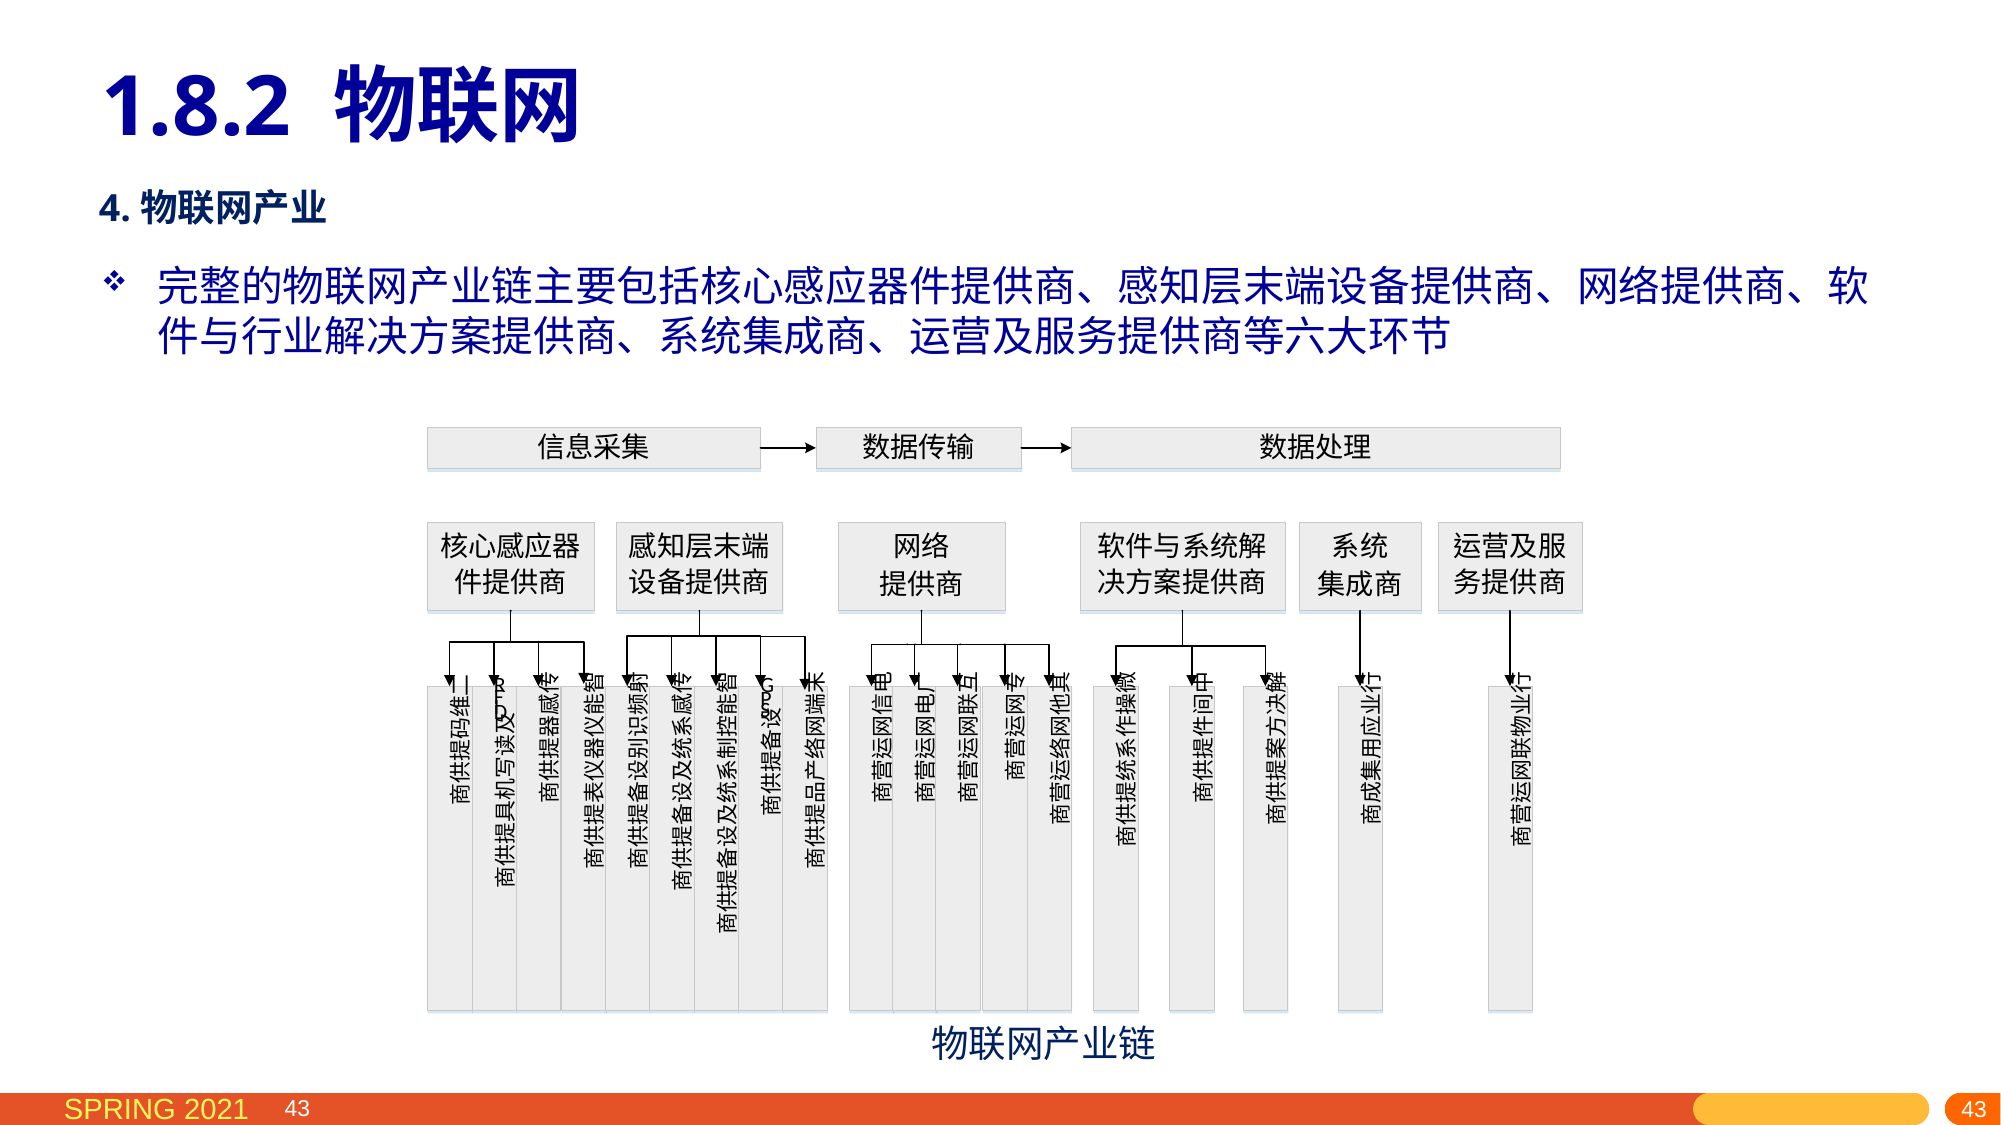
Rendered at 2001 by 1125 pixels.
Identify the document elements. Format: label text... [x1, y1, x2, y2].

title 1.8.2 物联网 [86, 42, 1914, 161]
list 完整的物联网产业链主要包括核心感应器件提供商、感知层末端设备提供商、网络提供商、软件与行业解决方案提供商、系统集成商、运营及服务提供商等六大环节 [86, 252, 1914, 1047]
text_box 4.物联网产业 [84, 176, 343, 237]
text_box 物联网产业链 [849, 1024, 1238, 1073]
picture [424, 424, 1588, 1016]
